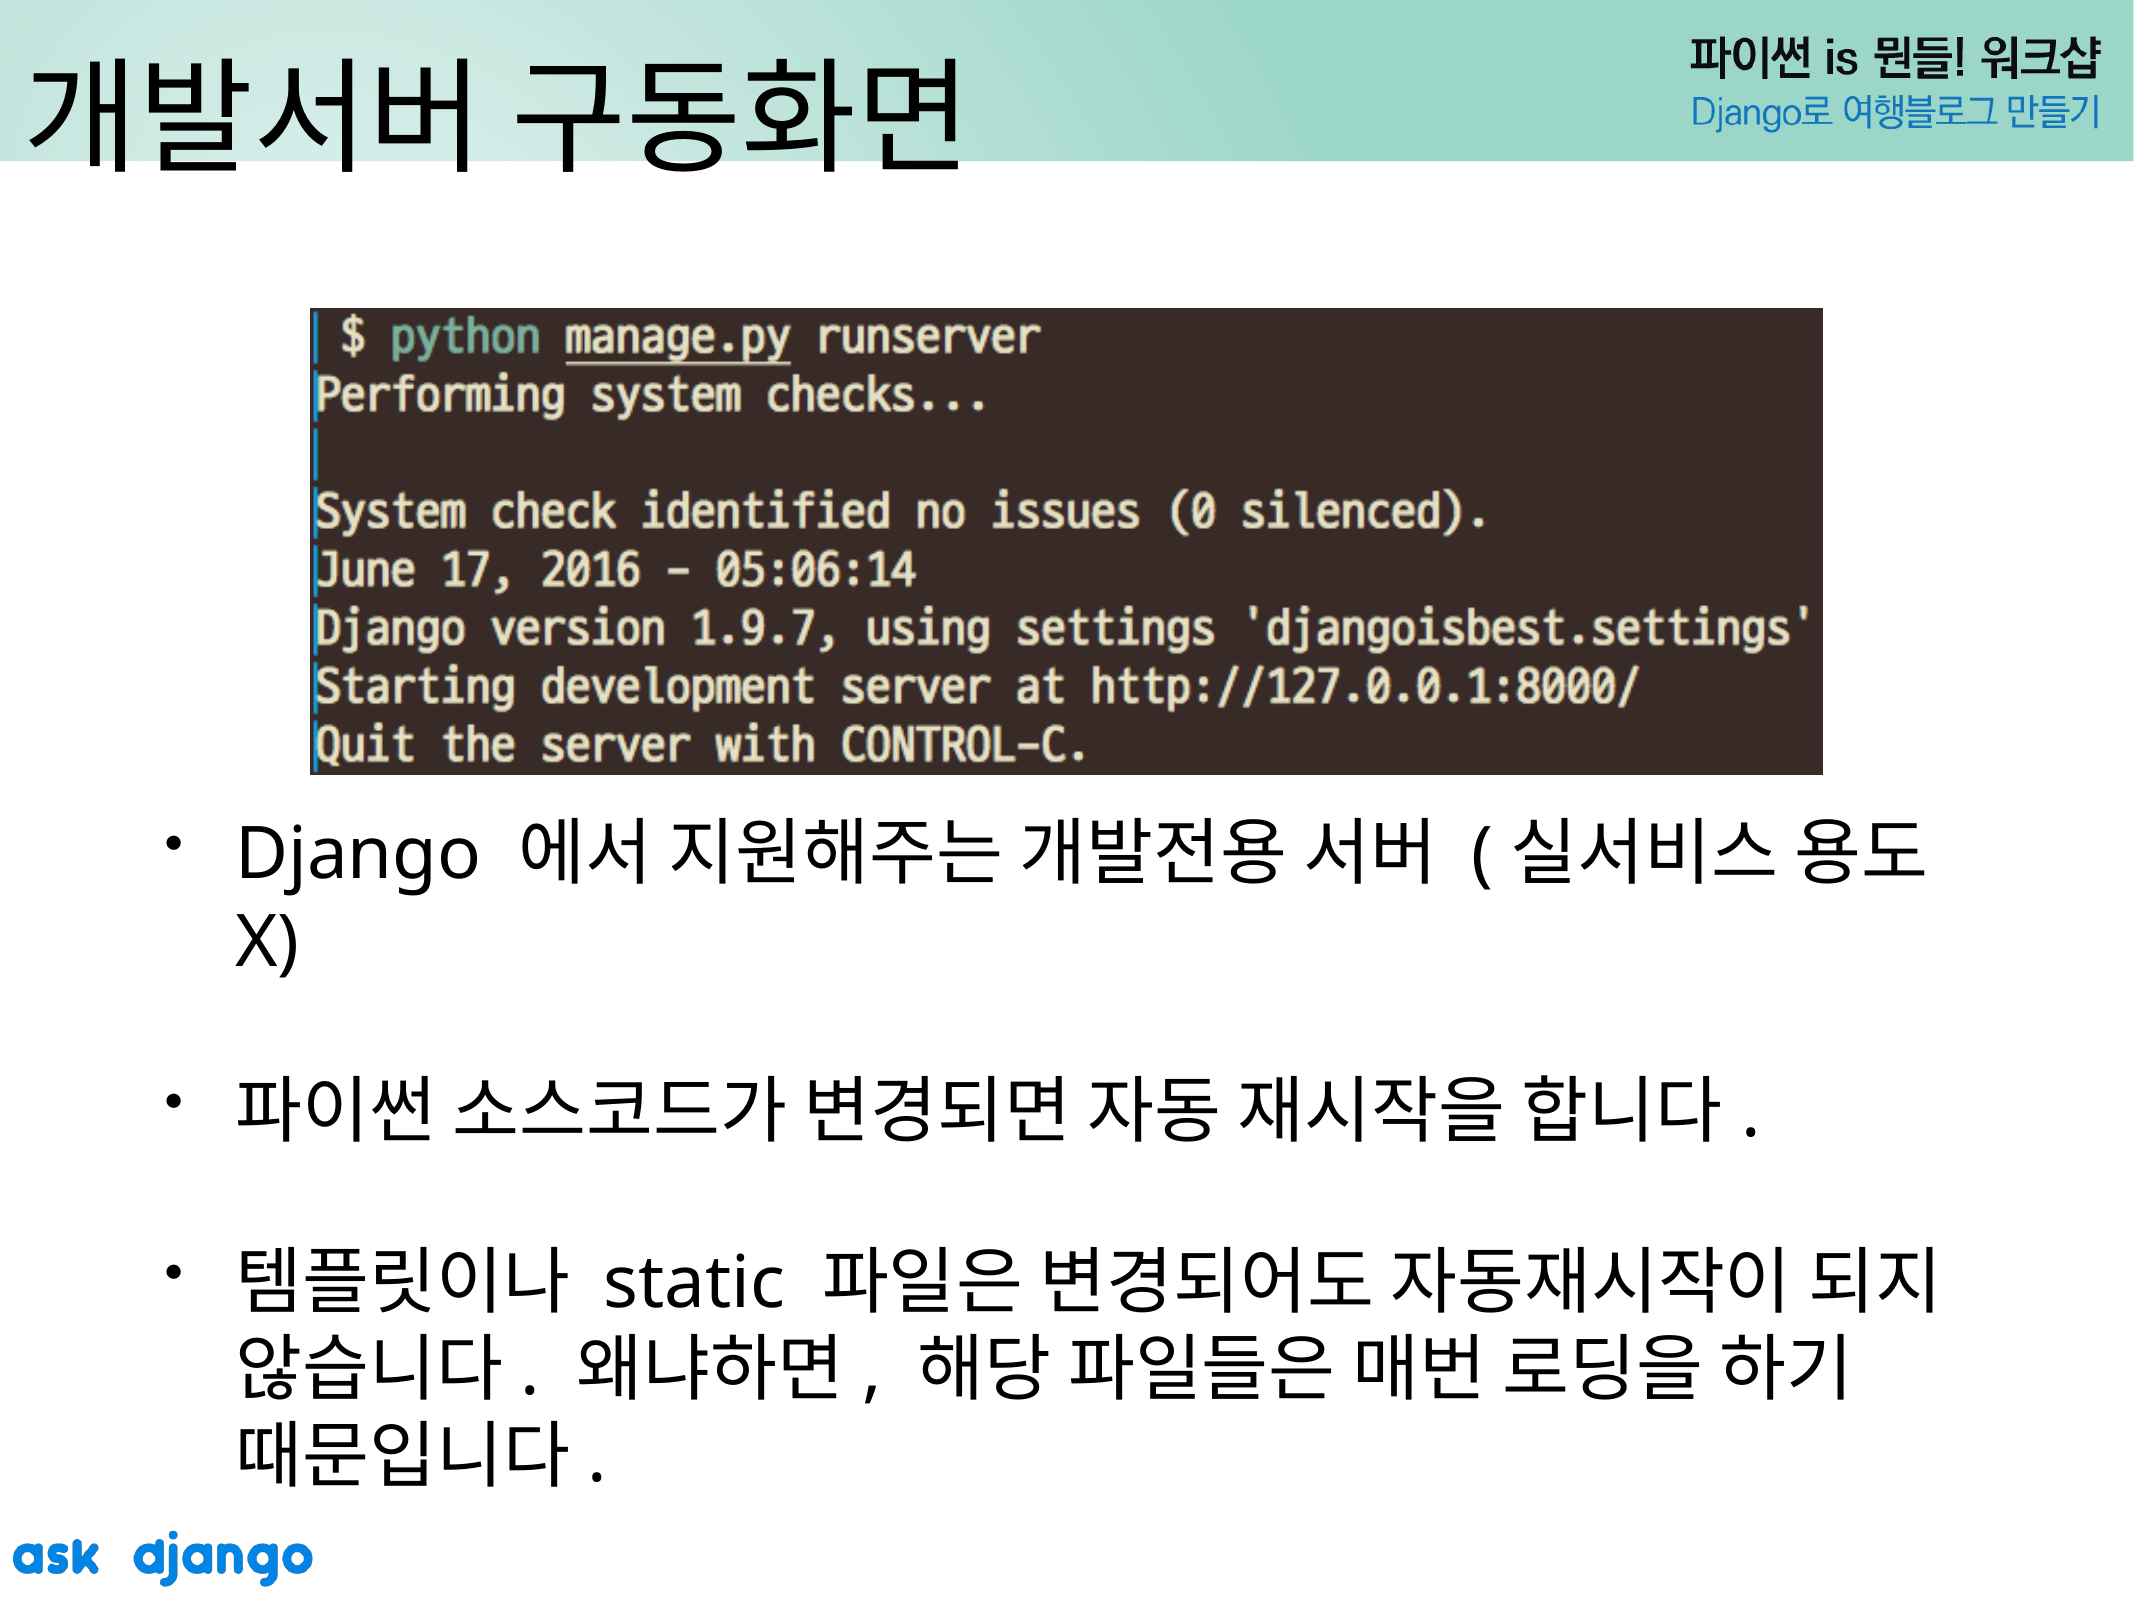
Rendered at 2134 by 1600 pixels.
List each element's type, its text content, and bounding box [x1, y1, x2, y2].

picture [0, 0, 2134, 1211]
list Django 에서 지원해주는 개발전용 서버 (실서비스 용도 X) 파이썬 소스코드가 변경되면 자동 재시작을 합니다. 템플릿이나 static 파일은 변경되어도 자동재시작이 되지 않습니다. 왜냐하면, 해당 파일들은 매번 로딩을 하기 때문입니다. [155, 843, 1978, 1459]
picture [0, 1518, 323, 1600]
title 개발서버 구동화면 [14, 20, 1675, 205]
